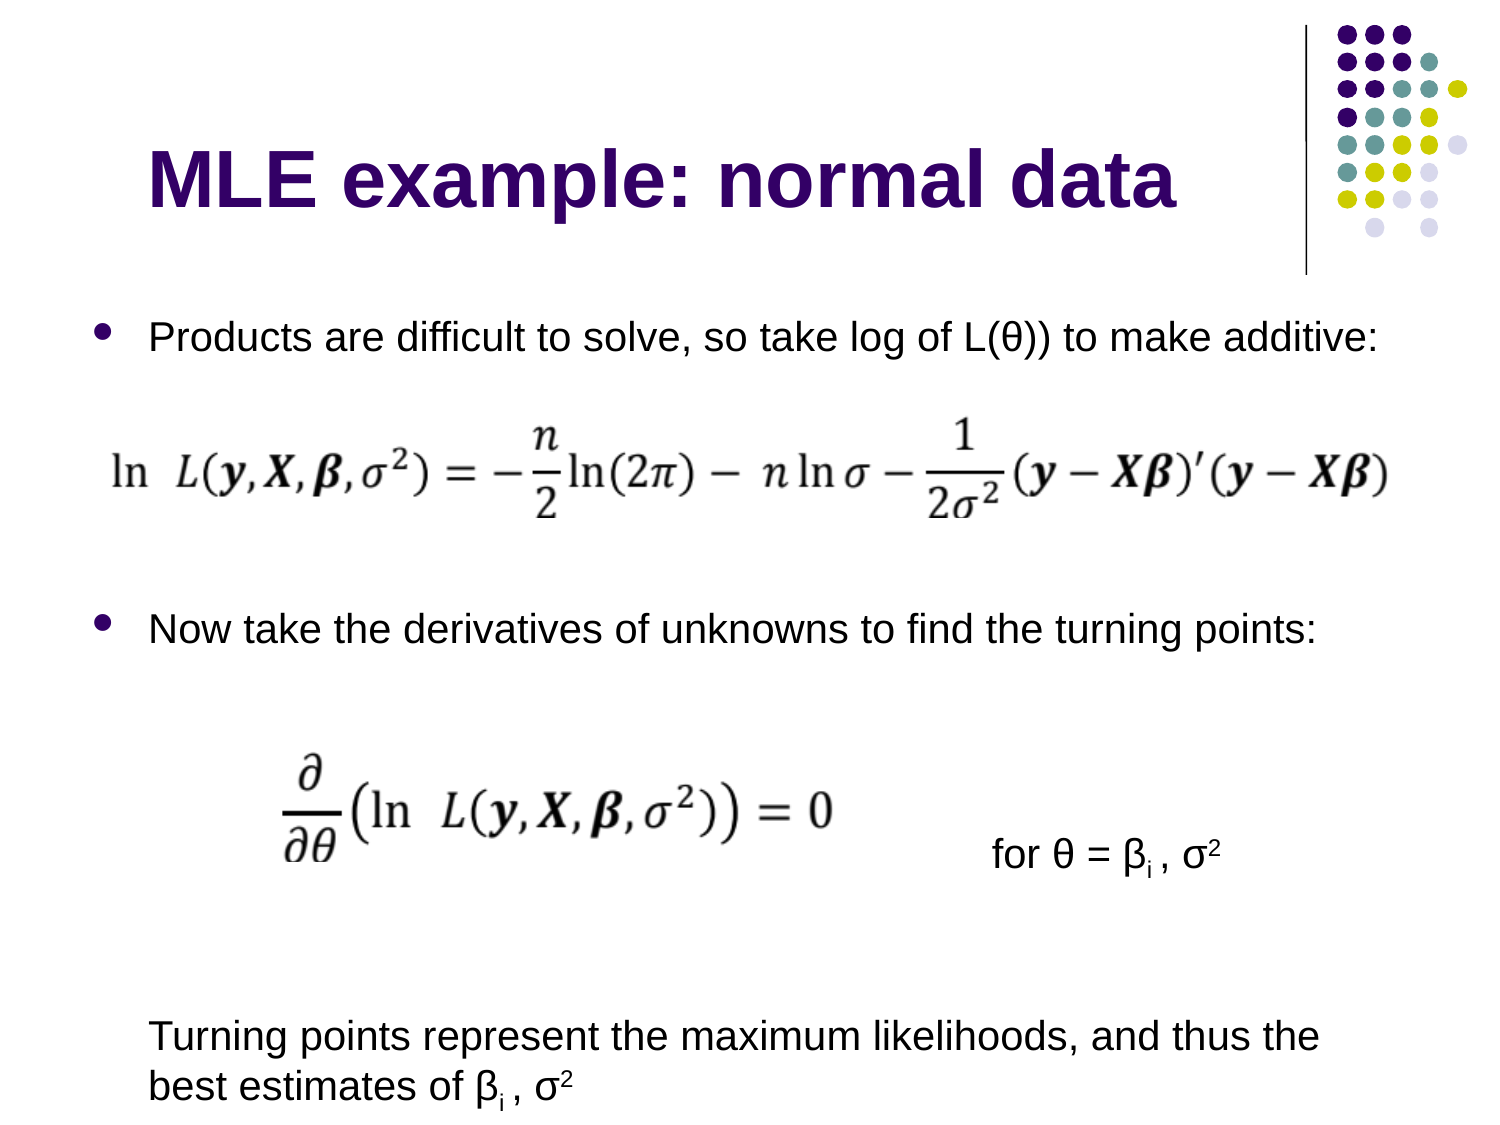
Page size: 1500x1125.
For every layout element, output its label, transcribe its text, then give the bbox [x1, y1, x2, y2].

picture [22, 413, 1478, 518]
list Products are difficult to solve, so take log of L(θ)) to make additive: Now take the derivatives of unknowns to find the turning points: for θ = βi , σ2 Turning points represent the maximum likelihoods, and thus the best estimates of βi , σ2 [76, 526, 1424, 1106]
picture [253, 746, 868, 878]
list Products are difficult to solve, so take log of L(θ)) to make additive: Now take the derivatives of unknowns to find the turning points: for θ = βi , σ2 Turning points represent the maximum likelihoods, and thus the best estimates of βi , σ2 [76, 302, 1424, 411]
title MLE example: normal data [17, 19, 1307, 232]
